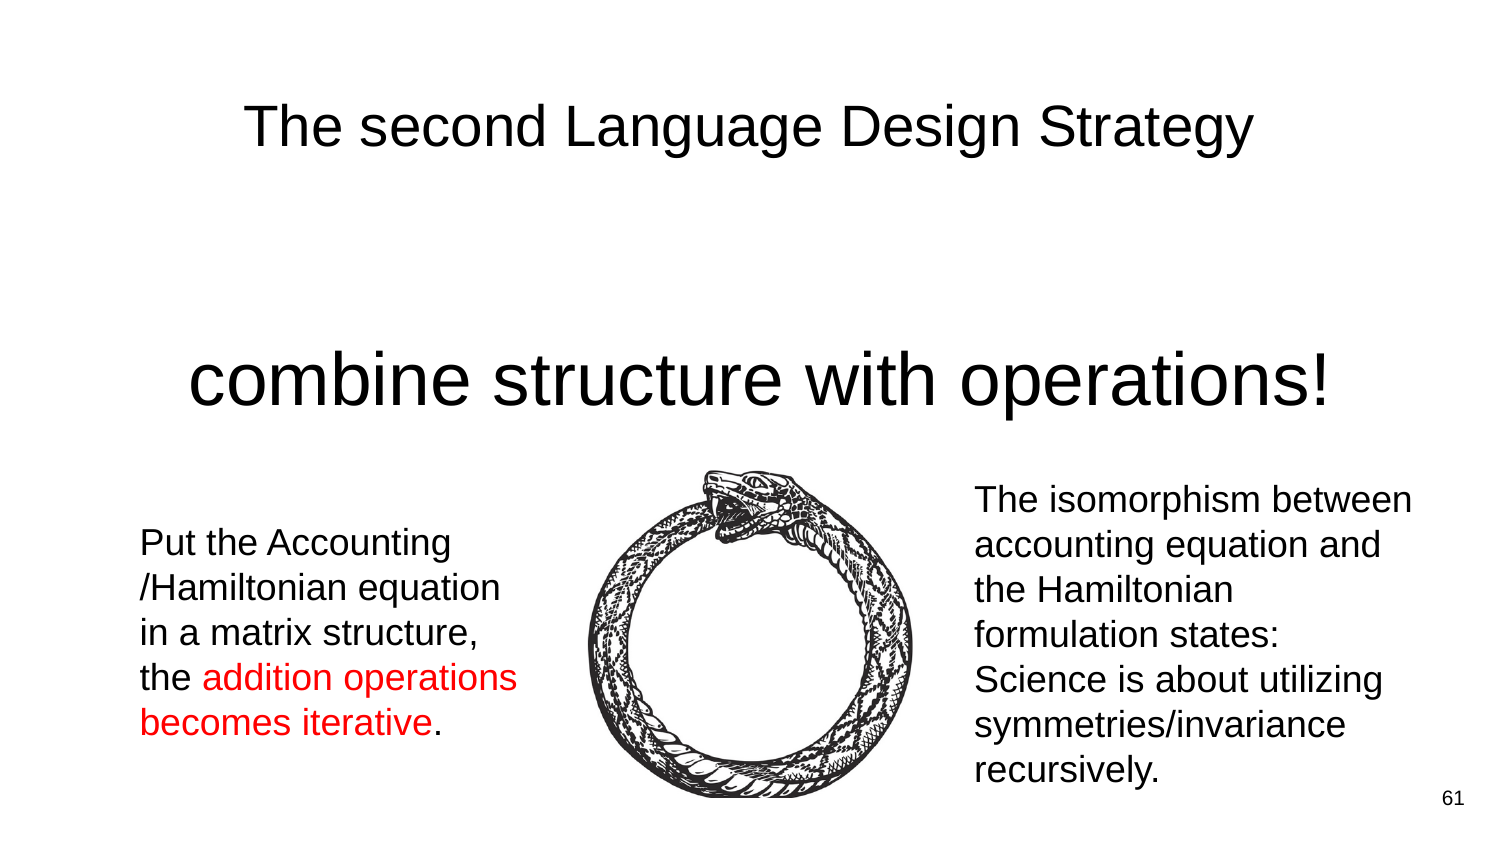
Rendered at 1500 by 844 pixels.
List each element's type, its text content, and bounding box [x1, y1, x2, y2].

title The second Language Design Strategy [51, 72, 1449, 167]
picture [587, 466, 913, 798]
text_box combine structure with operations! [173, 323, 1346, 428]
text_box Put the Accounting /Hamiltonian equation in a matrix structure, the addition operations becomes iterative. [124, 510, 541, 751]
slide_number 61 [1389, 764, 1480, 830]
text_box The isomorphism between accounting equation and the Hamiltonian formulation states: Science is about utilizing symmetries/invariance recursively. [959, 468, 1435, 798]
